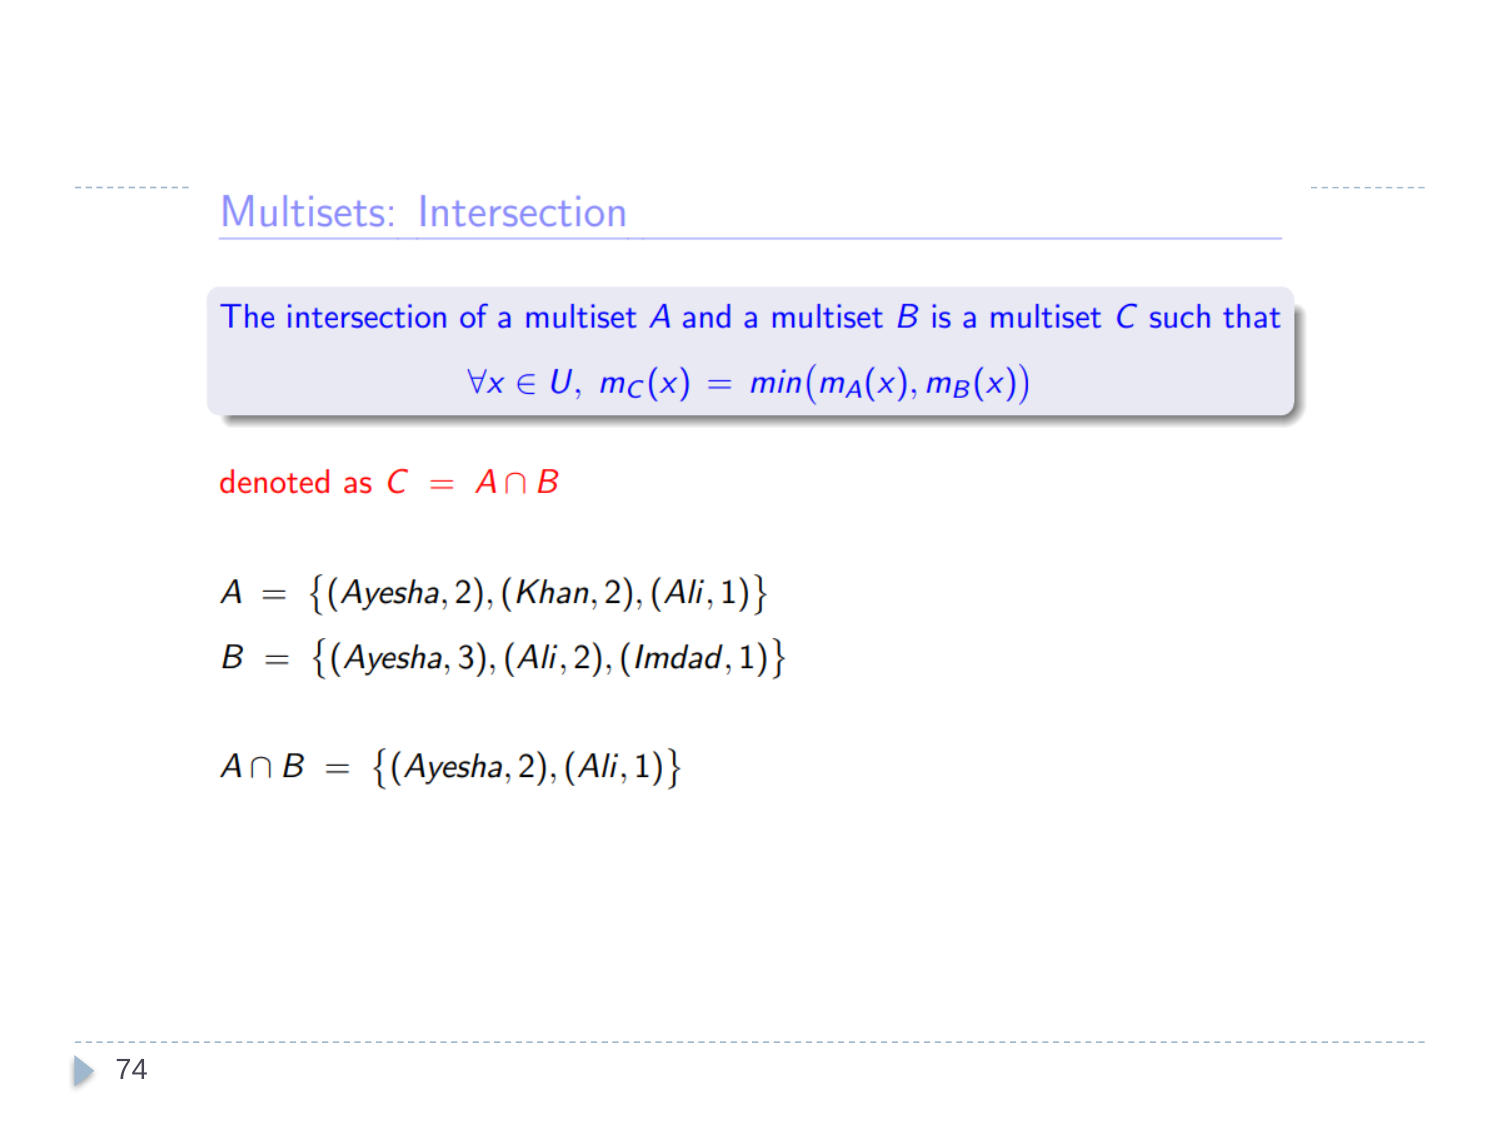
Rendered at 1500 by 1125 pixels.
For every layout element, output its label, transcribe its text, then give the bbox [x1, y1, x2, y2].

slide_number 74 [100, 1042, 426, 1103]
picture [192, 170, 1308, 955]
